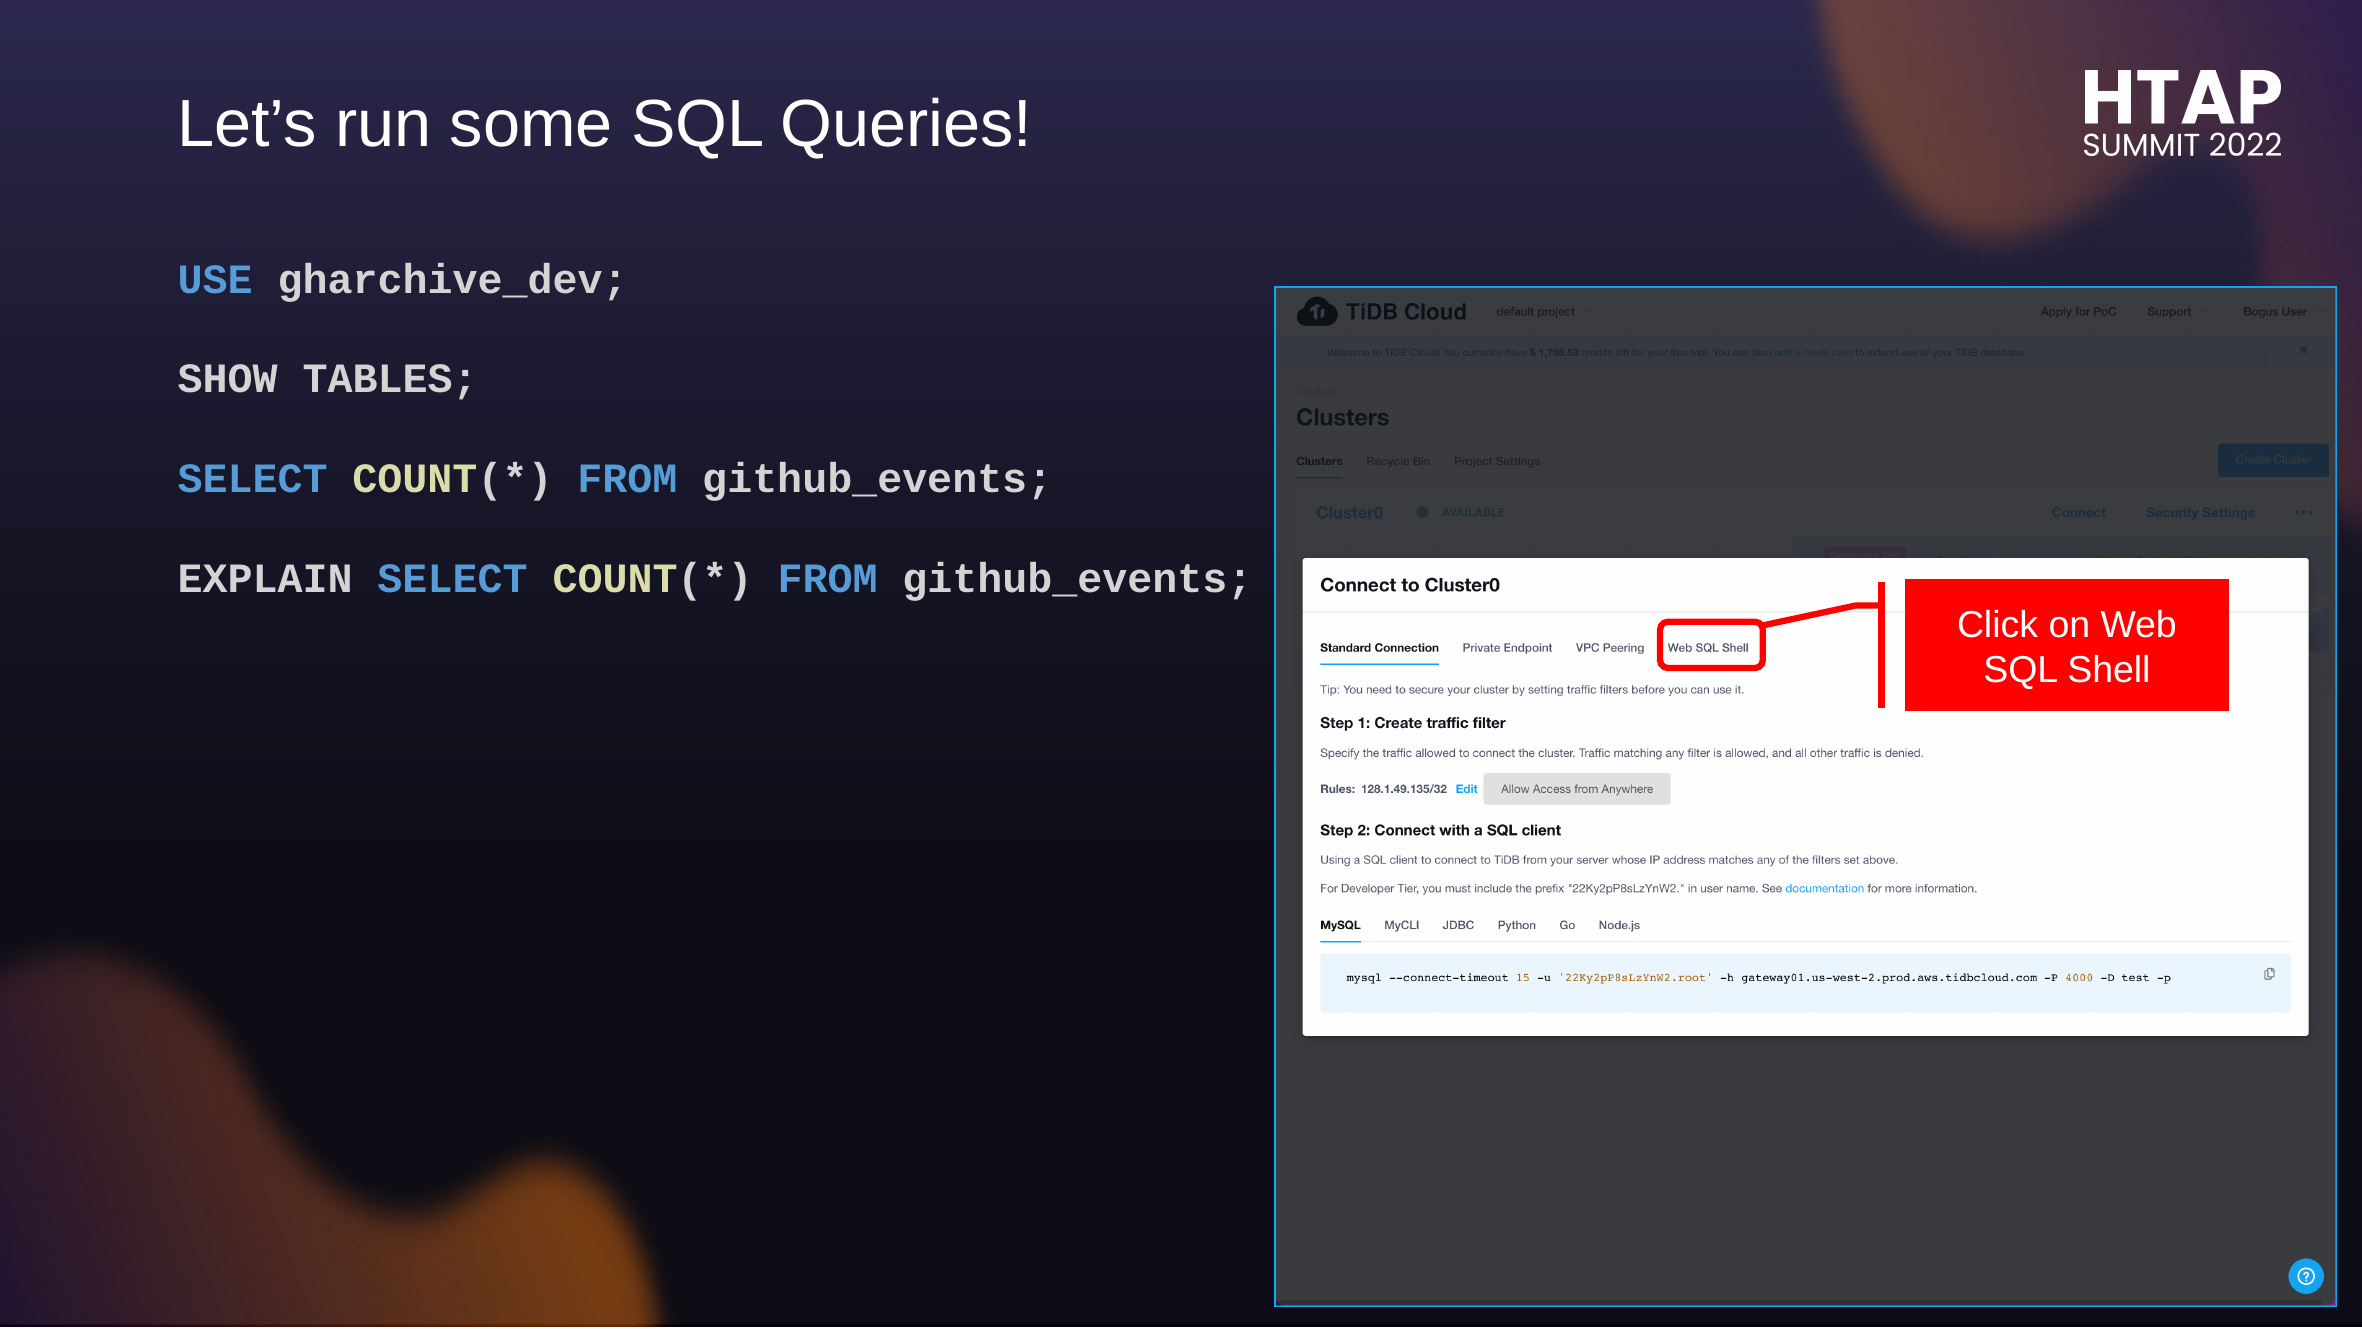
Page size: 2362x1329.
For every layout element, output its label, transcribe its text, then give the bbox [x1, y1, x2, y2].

picture [0, 0, 2362, 1327]
list USE gharchive_dev; SHOW TABLES; SELECT COUNT(*) FROM github_events; EXPLAIN SELECT COUNT(*) FROM github_events; [162, 218, 2200, 1197]
title Let’s run some SQL Queries! [162, 70, 2200, 179]
